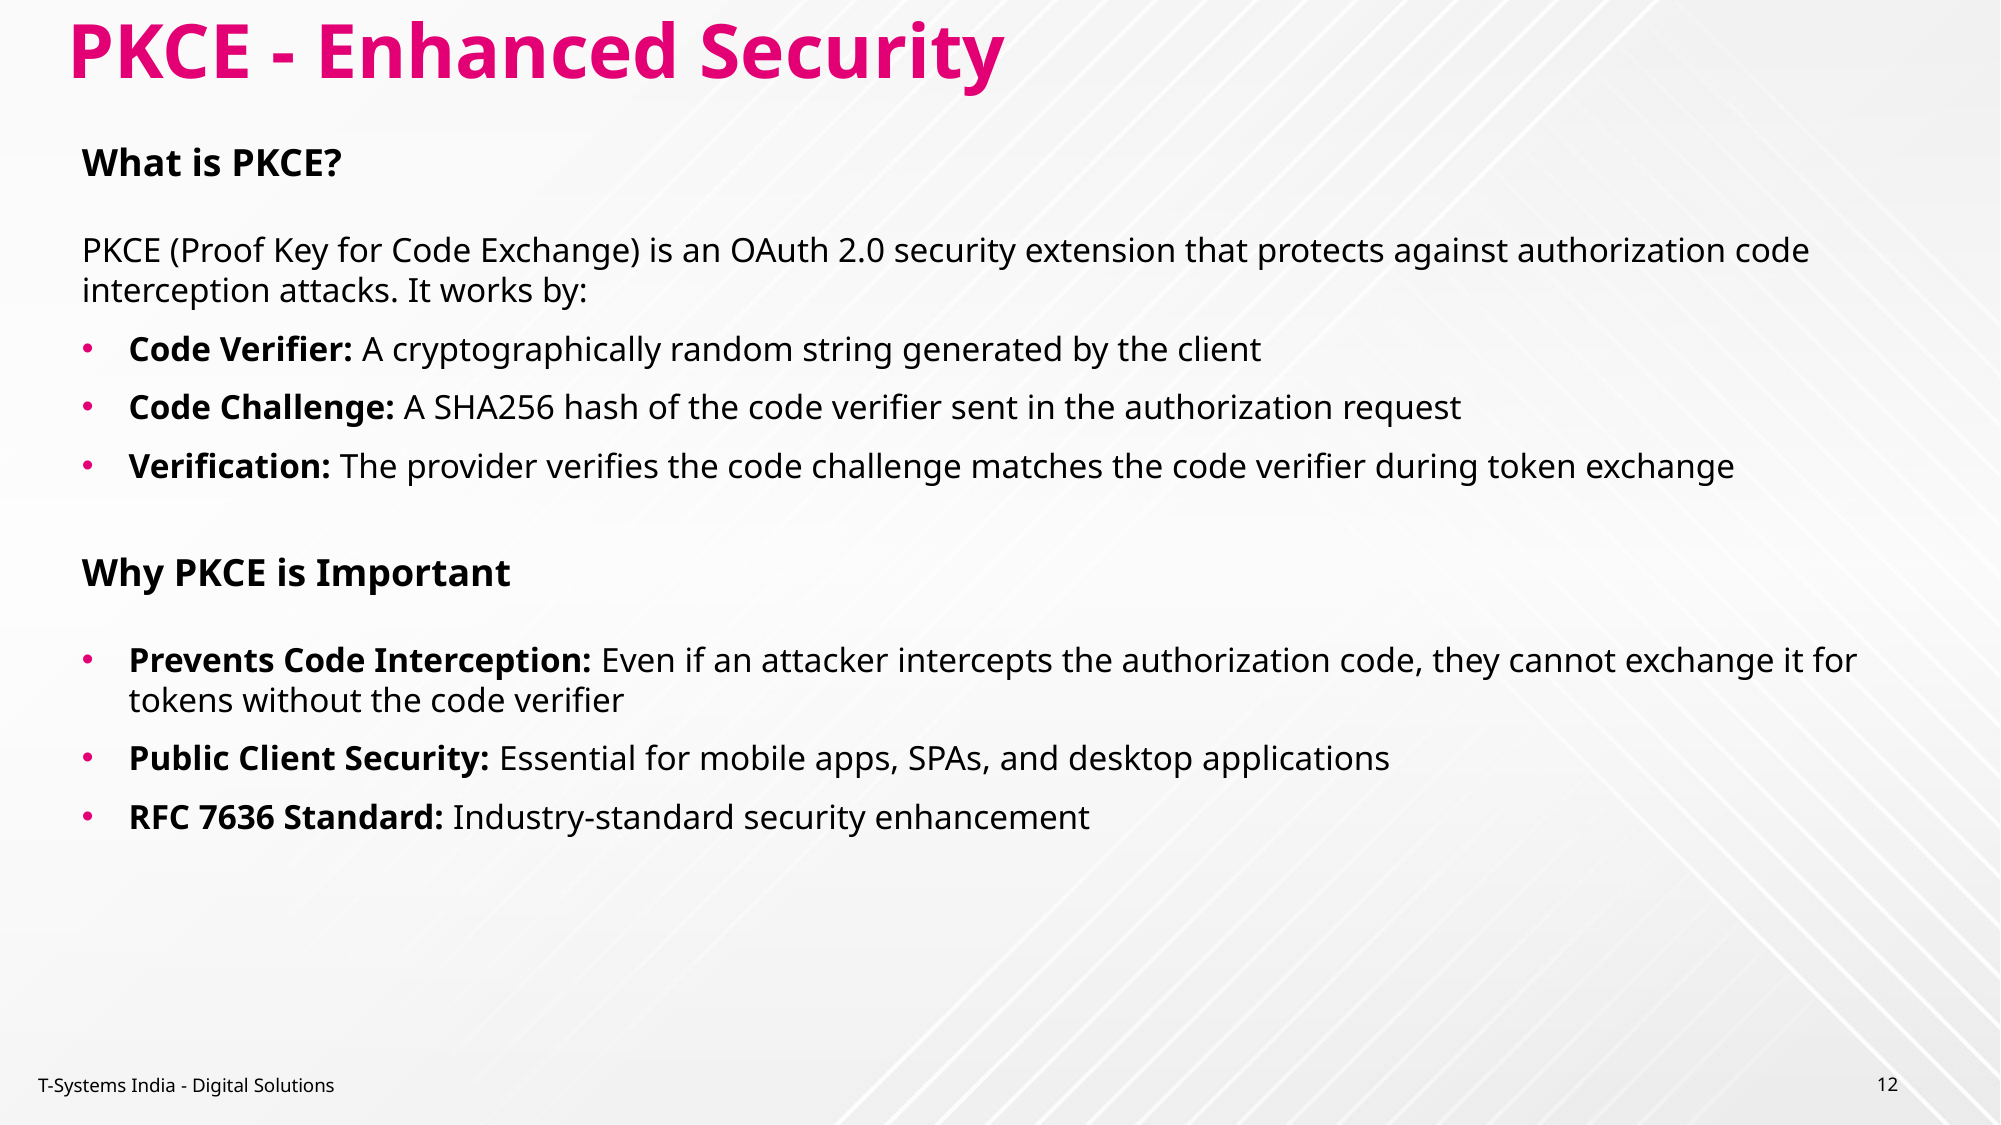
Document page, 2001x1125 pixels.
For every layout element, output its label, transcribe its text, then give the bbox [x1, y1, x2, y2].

slide_number 12 [1876, 1058, 1919, 1112]
footer T-Systems India - Digital Solutions [38, 1058, 1568, 1112]
title PKCE - Enhanced Security [67, 13, 1907, 111]
text_box What is PKCE? PKCE (Proof Key for Code Exchange) is an OAuth 2.0 security extension that protects against authorization code interception attacks. It works by: Code Verifier: A cryptographically random string generated by the client Code Challenge: A SHA256 hash of the code verifier sent in the authorization request Verification: The provider verifies the code challenge matches the code verifier during token exchange Why PKCE is Important Prevents Code Interception: Even if an attacker intercepts the authorization code, they cannot exchange it for tokens without the code verifier Public Client Security: Essential for mobile apps, SPAs, and desktop applications RFC 7636 Standard: Industry-standard security enhancement [67, 131, 1949, 844]
